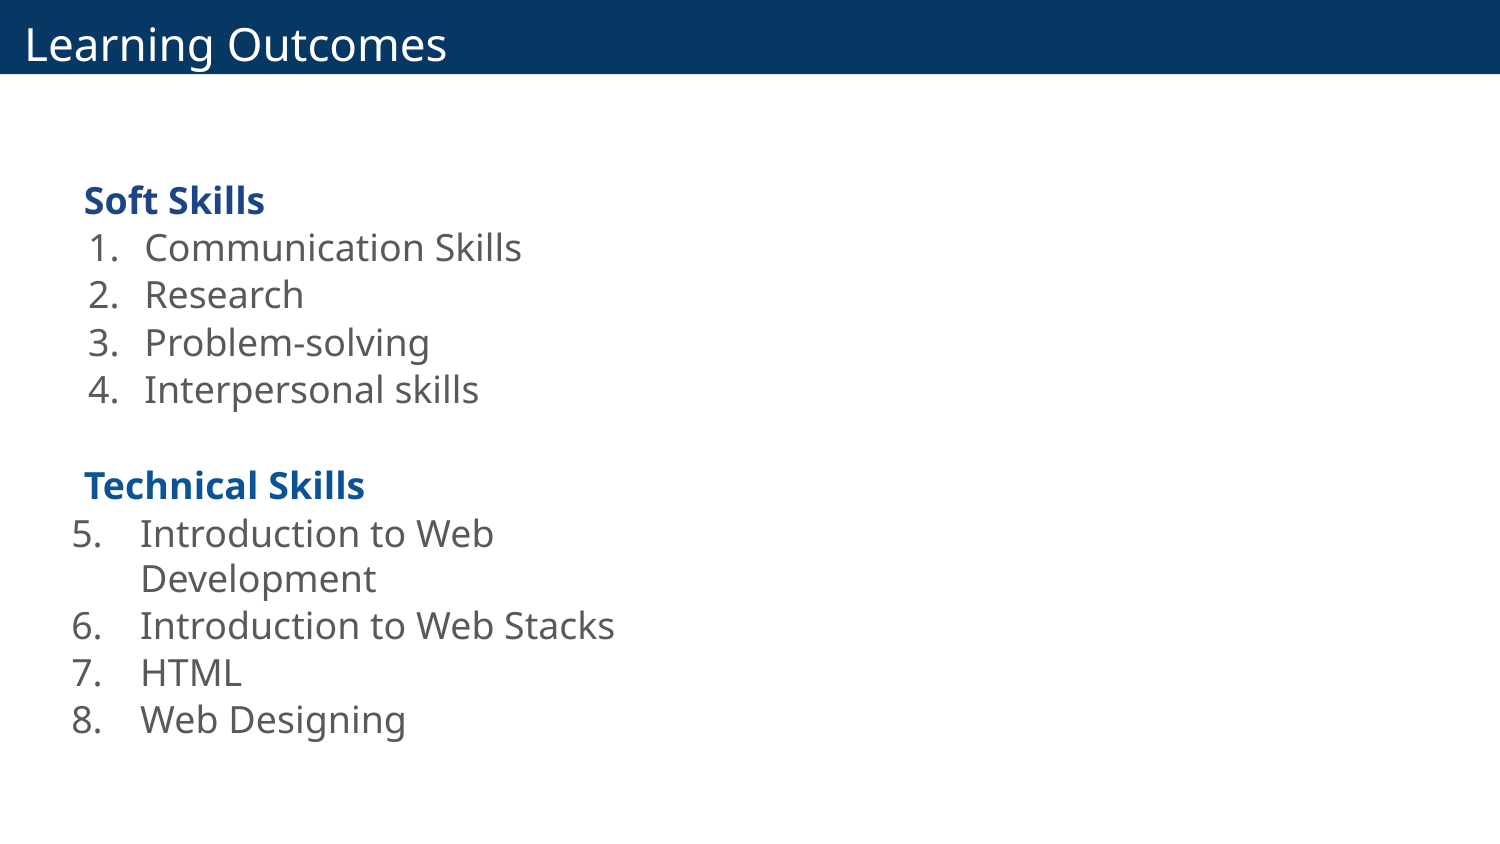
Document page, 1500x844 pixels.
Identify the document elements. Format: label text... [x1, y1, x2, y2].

title Learning Outcomes [22, 13, 501, 157]
text_box Soft Skills Communication Skills Research Problem-solving Interpersonal skills Technical Skills Introduction to Web Development Introduction to Web Stacks HTML Web Designing [69, 174, 698, 789]
text_box [0, 0, 1500, 75]
picture [1285, 16, 1463, 76]
